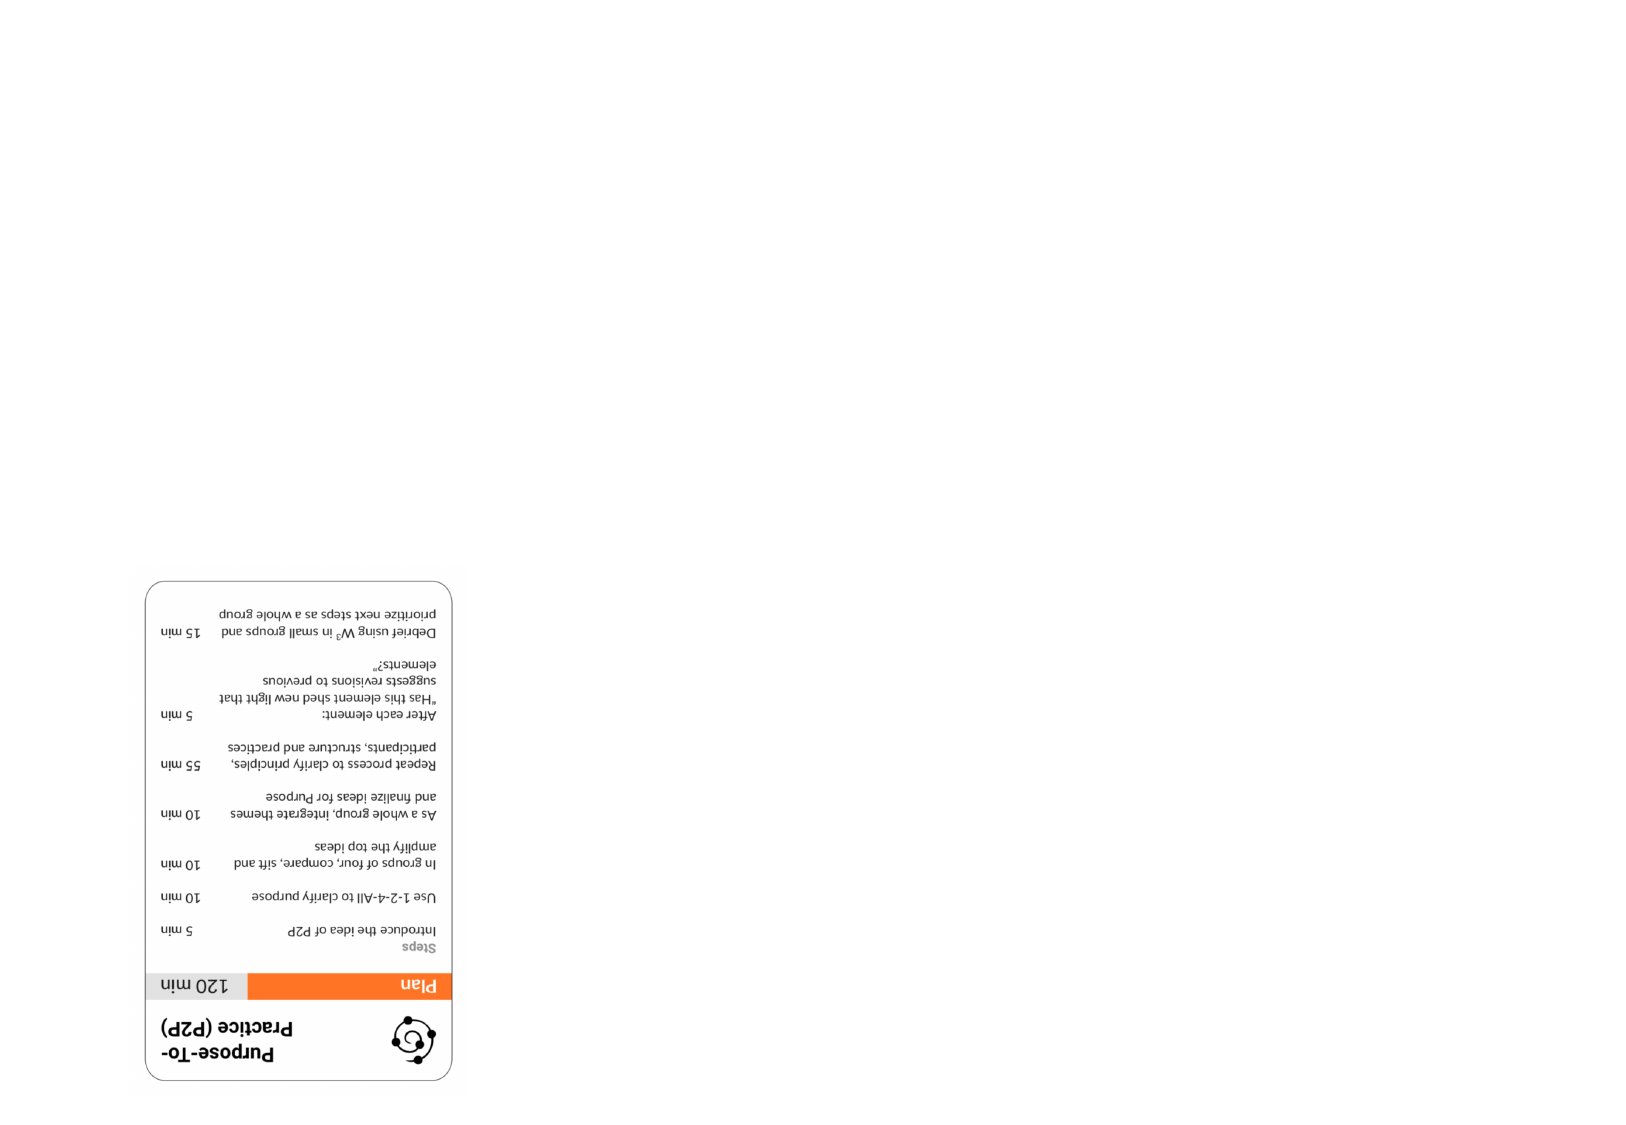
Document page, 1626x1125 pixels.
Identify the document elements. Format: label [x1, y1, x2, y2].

picture [129, 564, 468, 1097]
